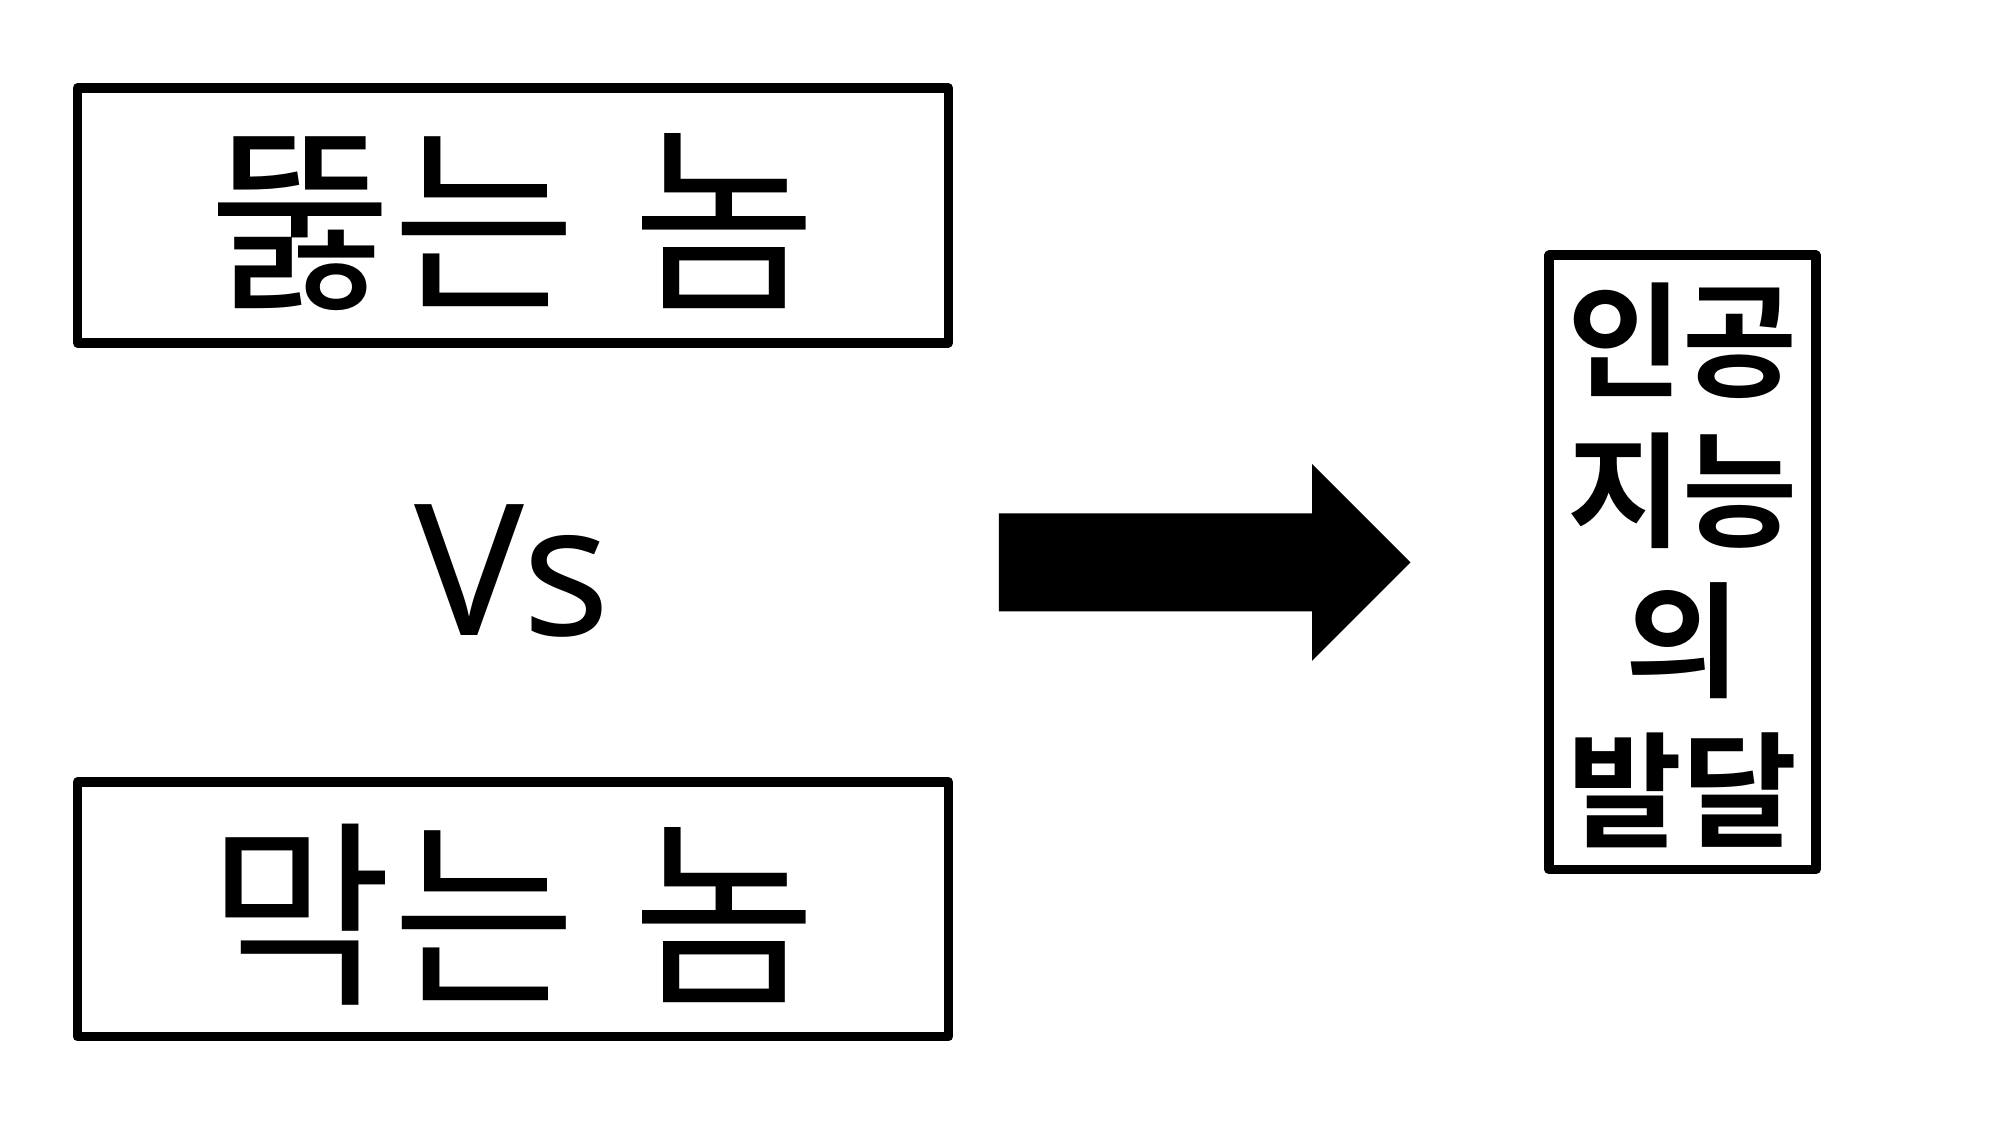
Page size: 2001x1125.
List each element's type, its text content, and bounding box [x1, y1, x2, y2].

text_box Vs [326, 445, 700, 680]
text_box 뚫는 놈 [77, 88, 949, 343]
text_box [998, 464, 1411, 661]
text_box 막는 놈 [77, 782, 949, 1037]
text_box 인공지능의 발달 [1549, 255, 1816, 870]
